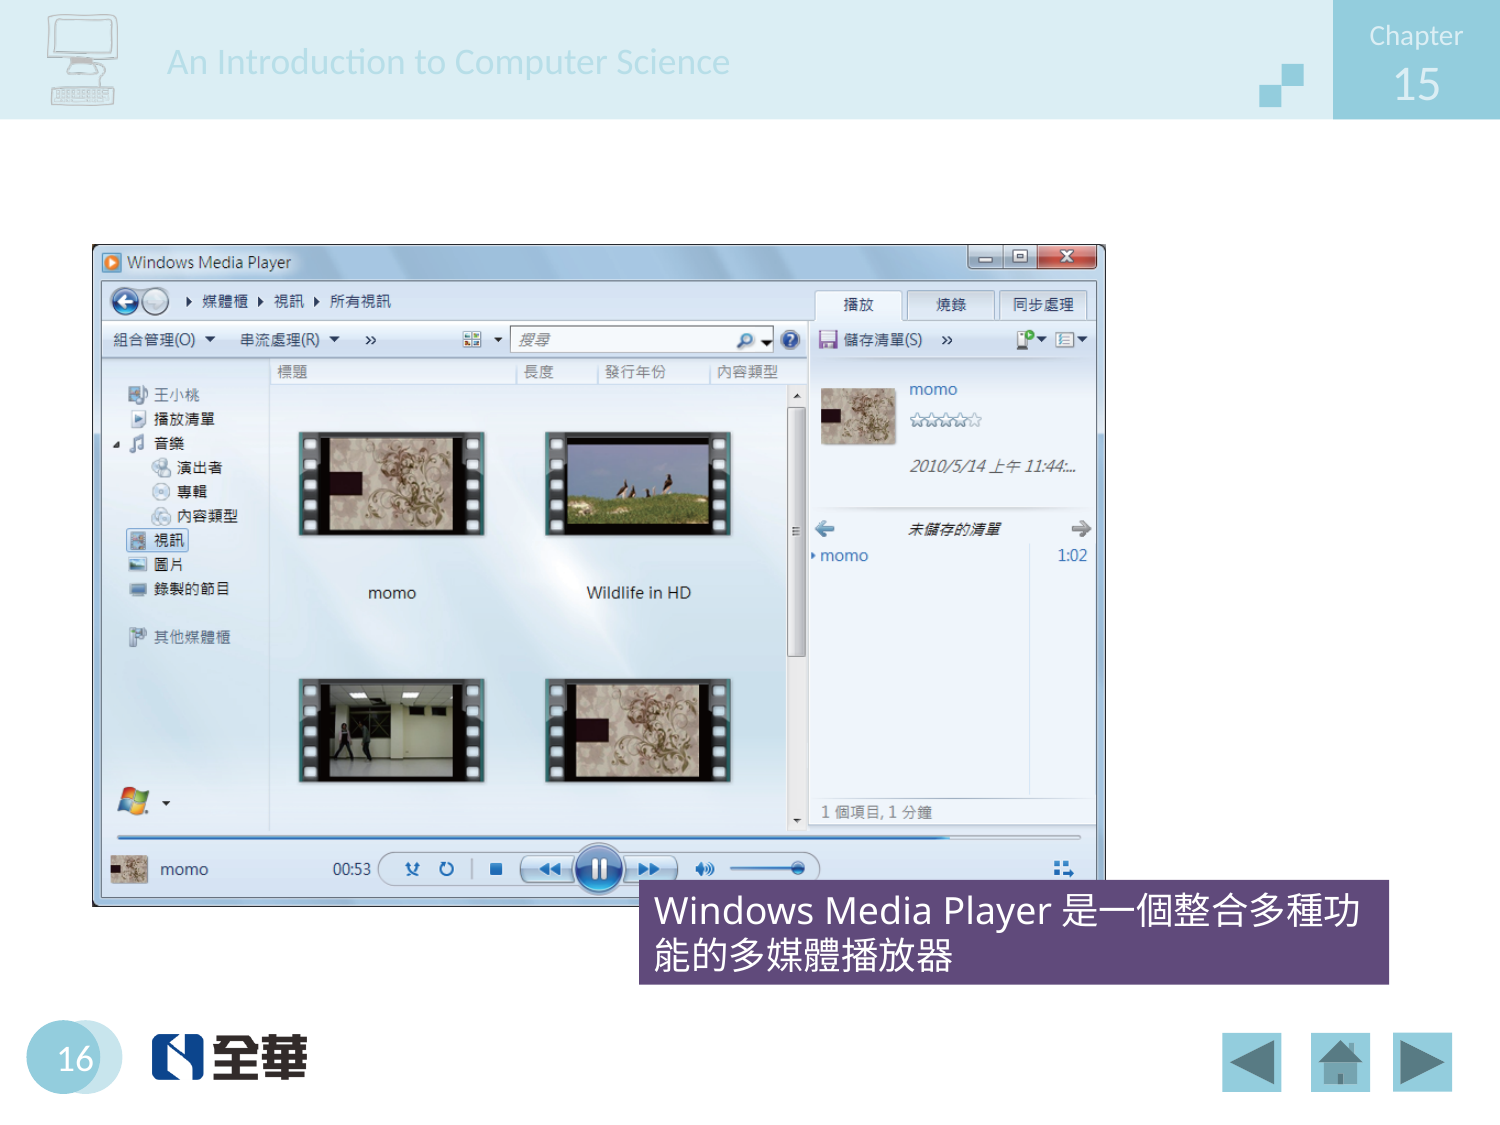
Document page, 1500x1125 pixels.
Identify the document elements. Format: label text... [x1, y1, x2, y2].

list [92, 244, 1106, 907]
picture [152, 1034, 307, 1080]
picture [47, 14, 118, 106]
text_box Windows Media Player是一個整合多種功能的多媒體播放器 [639, 879, 1390, 985]
